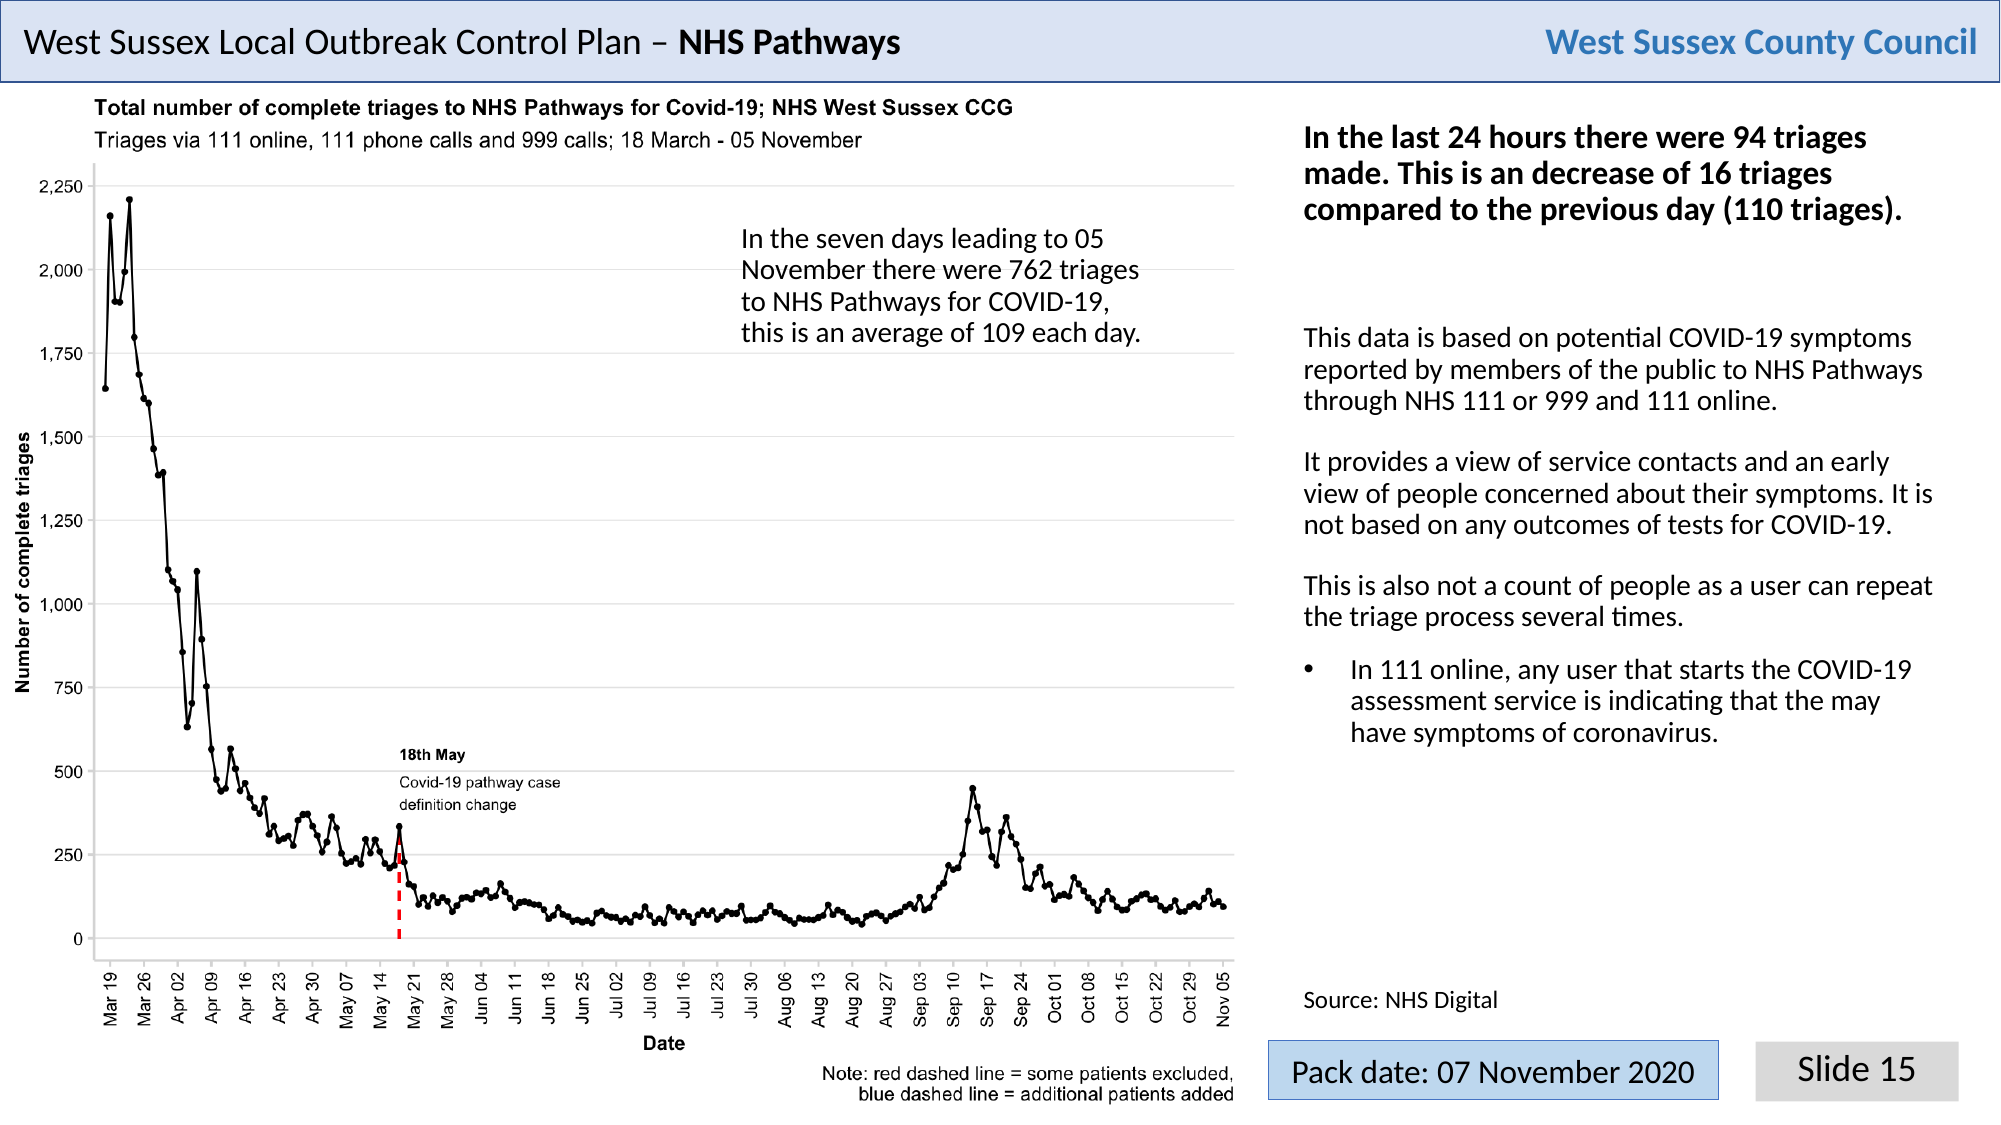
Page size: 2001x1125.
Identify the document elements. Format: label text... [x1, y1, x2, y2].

list Slide 15 [1755, 1041, 1959, 1102]
list In the last 24 hours there were 94 triages made. This is an decrease of 16 triages compared to the previous day (110 triages). [1288, 112, 1949, 271]
list This data is based on potential COVID-19 symptoms reported by members of the public to NHS Pathways through NHS 111 or 999 and 111 online. It provides a view of service contacts and an early view of people concerned about their symptoms. It is not based on any outcomes of tests for COVID-19. This is also not a count of people as a user can repeat the triage process several times. In 111 online, any user that starts the COVID-19 assessment service is indicating that the may have symptoms of coronavirus. [1288, 315, 1949, 809]
list Source: NHS Digital [1288, 979, 1756, 1017]
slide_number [1268, 1040, 1719, 1100]
picture [3, 86, 1246, 1116]
